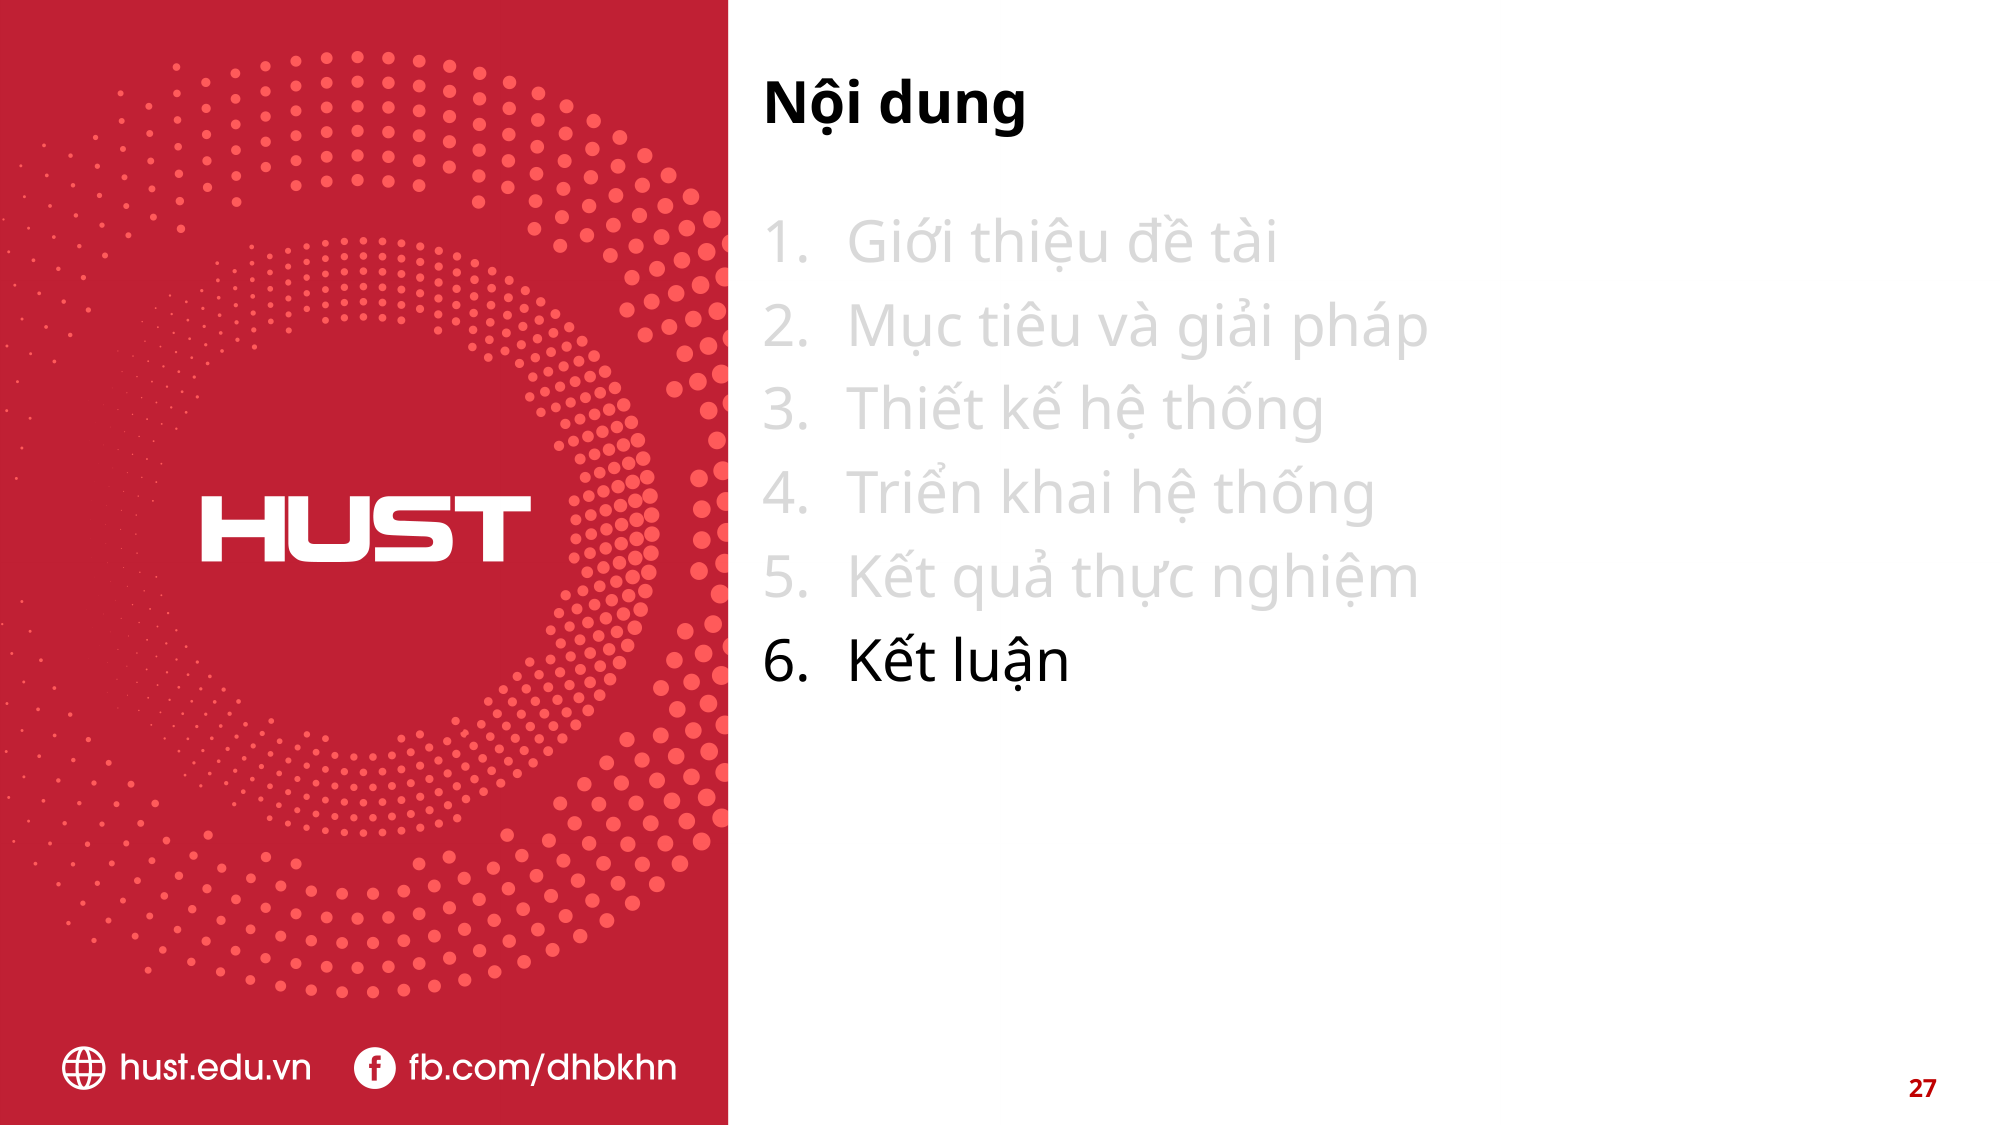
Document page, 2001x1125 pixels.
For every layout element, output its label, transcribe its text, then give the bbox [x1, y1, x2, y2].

slide_number 27 [1502, 1065, 1953, 1125]
picture [0, 0, 2001, 1125]
list Giới thiệu đề tài Mục tiêu và giải pháp Thiết kế hệ thống Triển khai hệ thống Kết quả thực nghiệm Kết luận [747, 204, 1961, 1059]
title Nội dung [747, 66, 1961, 138]
